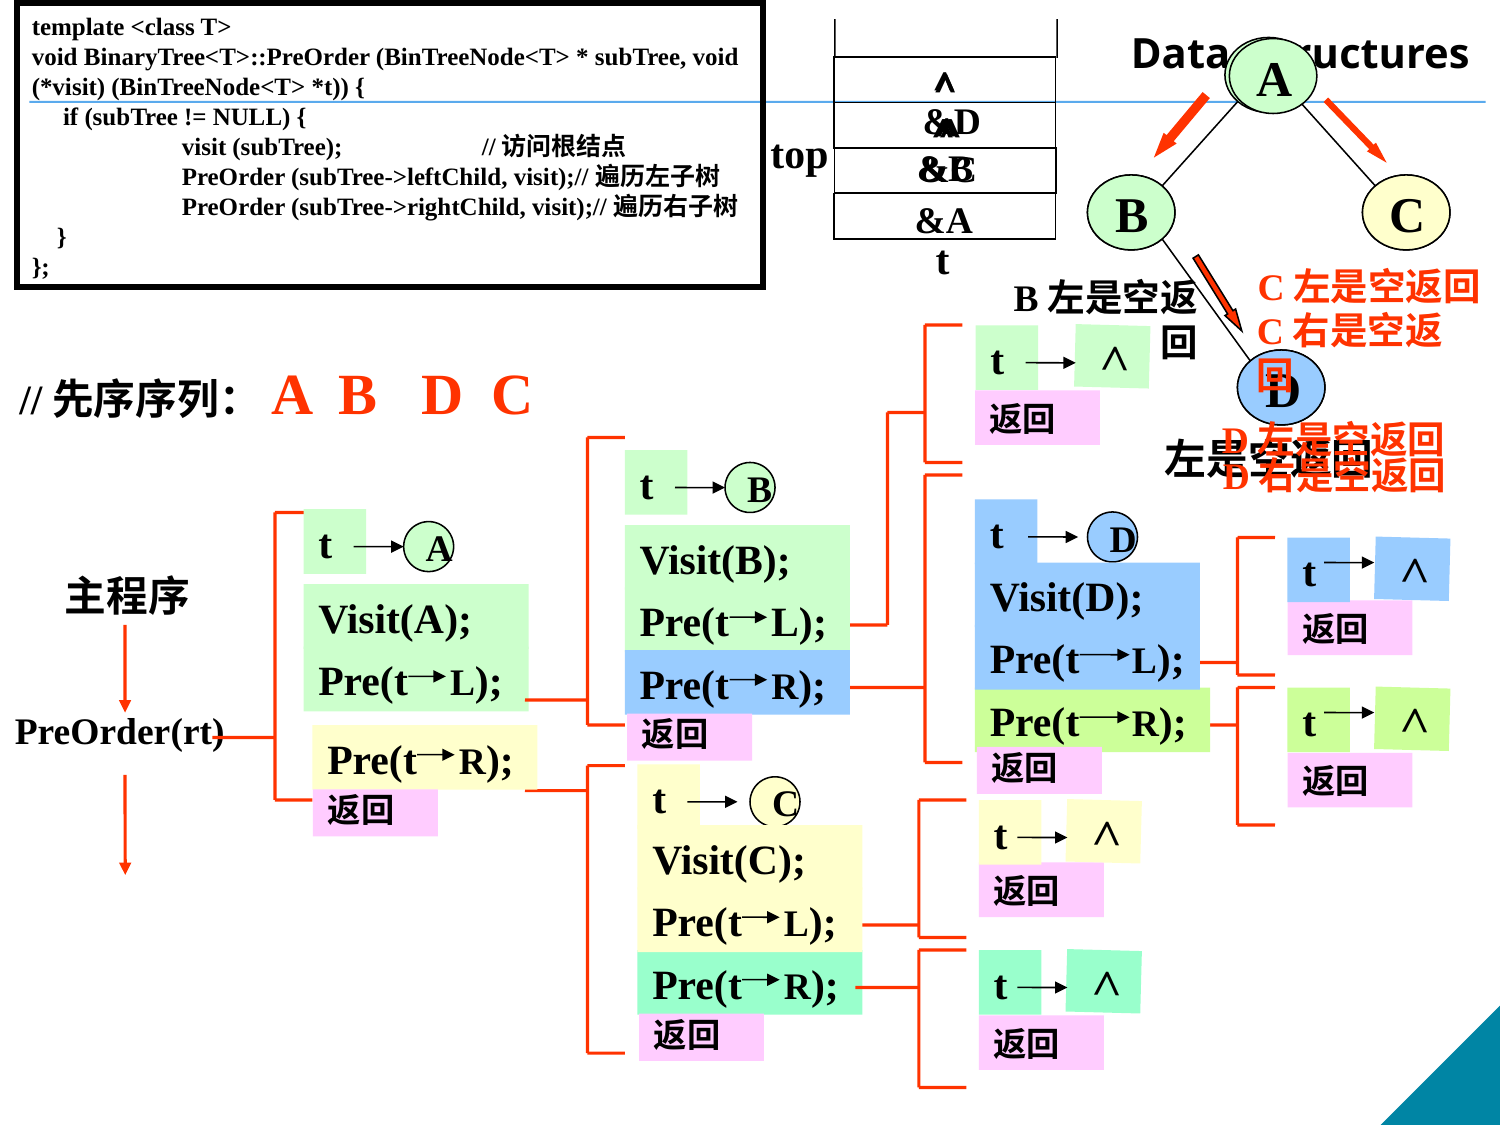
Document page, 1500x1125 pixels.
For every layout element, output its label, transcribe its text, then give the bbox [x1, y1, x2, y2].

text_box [855, 953, 967, 1088]
text_box //先序序列：A B D C [4, 348, 303, 434]
text_box 返回 [639, 1016, 764, 1061]
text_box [637, 791, 978, 953]
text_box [303, 38, 755, 713]
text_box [978, 299, 1493, 1016]
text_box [1363, 249, 1500, 866]
text_box 返回 [312, 791, 438, 837]
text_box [1363, 174, 1450, 249]
text_box 返回 [978, 1016, 1104, 1070]
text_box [0, 562, 212, 761]
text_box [637, 953, 855, 1016]
text_box template <class T> void BinaryTree<T>::PreOrder (BinTreeNode<T> * subTree, void (*visit) (BinTreeNode<T> *t)) { if (subTree != NULL) { visit (subTree); //访问根结点 PreOrder (subTree->leftChild, visit);//遍历左子树 PreOrder (subTree->rightChild, visit);//遍历右子树 } }; [17, 3, 763, 288]
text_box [1363, 101, 1376, 174]
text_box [1057, 38, 1317, 87]
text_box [212, 512, 313, 800]
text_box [312, 87, 1363, 791]
text_box [118, 774, 132, 875]
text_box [755, 19, 1057, 291]
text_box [524, 791, 625, 1054]
